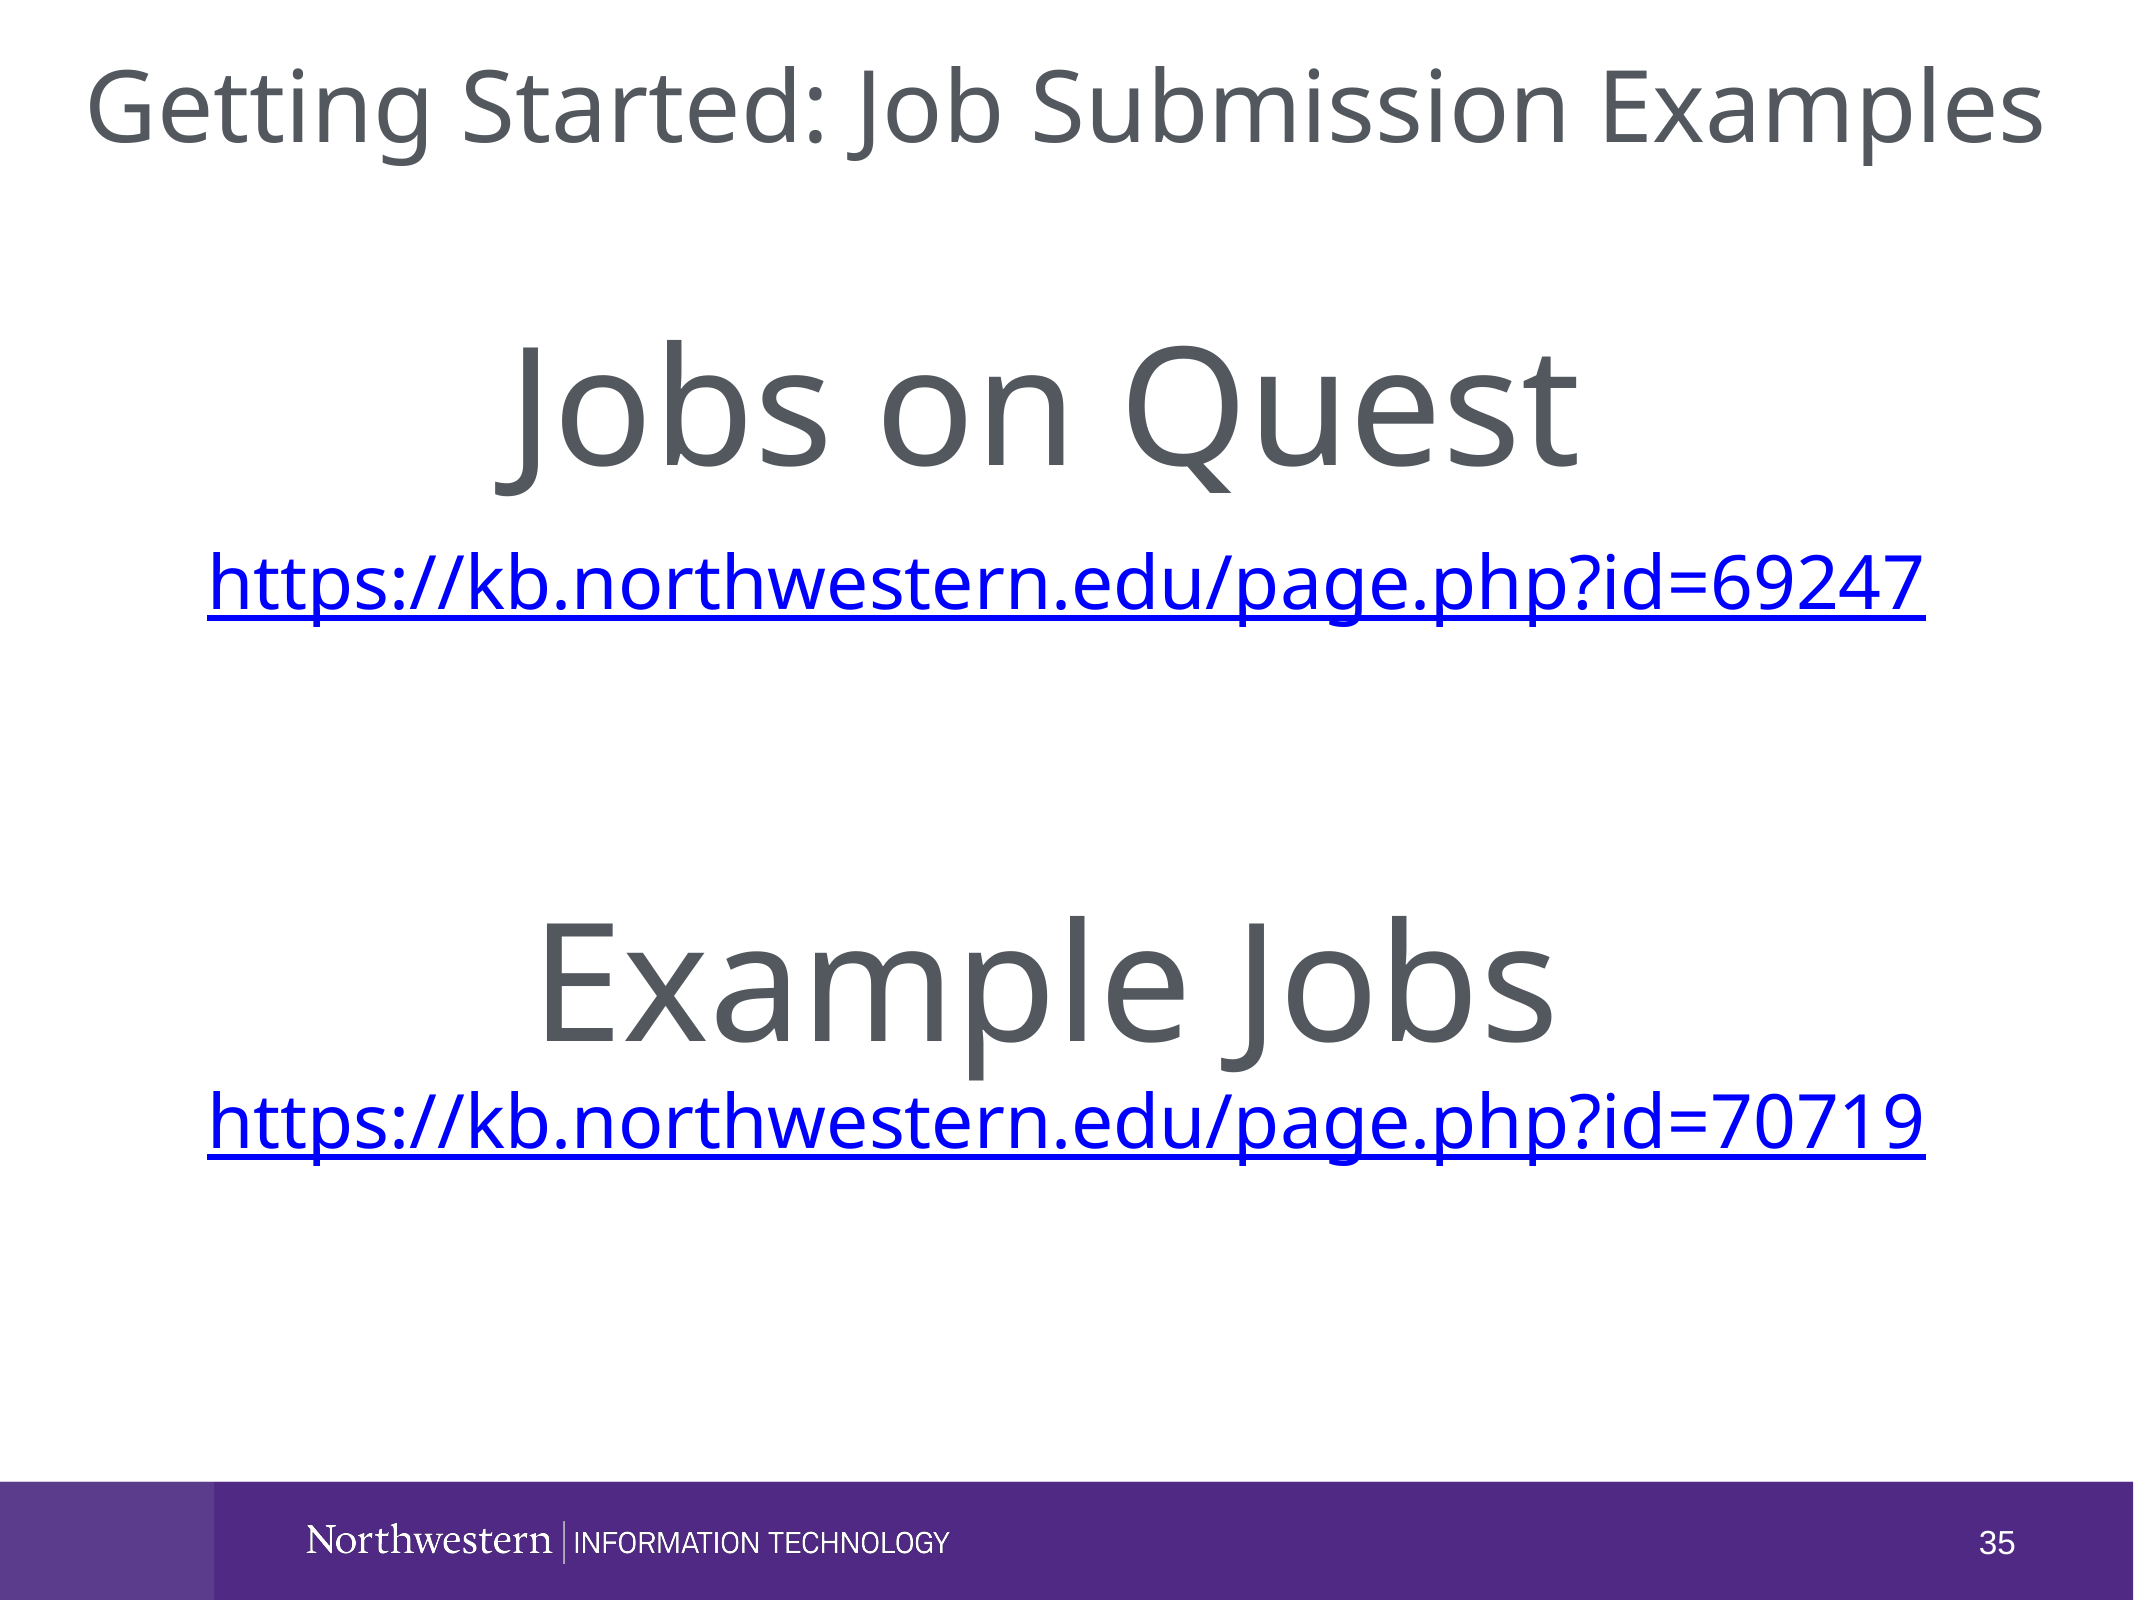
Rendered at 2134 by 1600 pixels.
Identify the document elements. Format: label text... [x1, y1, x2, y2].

text_box https://kb.northwestern.edu/page.php?id=70719 [198, 975, 1935, 1185]
slide_number 35 [1965, 1513, 2028, 1573]
text_box Getting Started: Job Submission Examples [76, 34, 2057, 171]
text_box Example Jobs [522, 868, 1611, 1083]
text_box https://kb.northwestern.edu/page.php?id=69247 [198, 526, 1935, 646]
text_box Jobs on Quest [500, 292, 1633, 507]
picture [0, 0, 2134, 1600]
